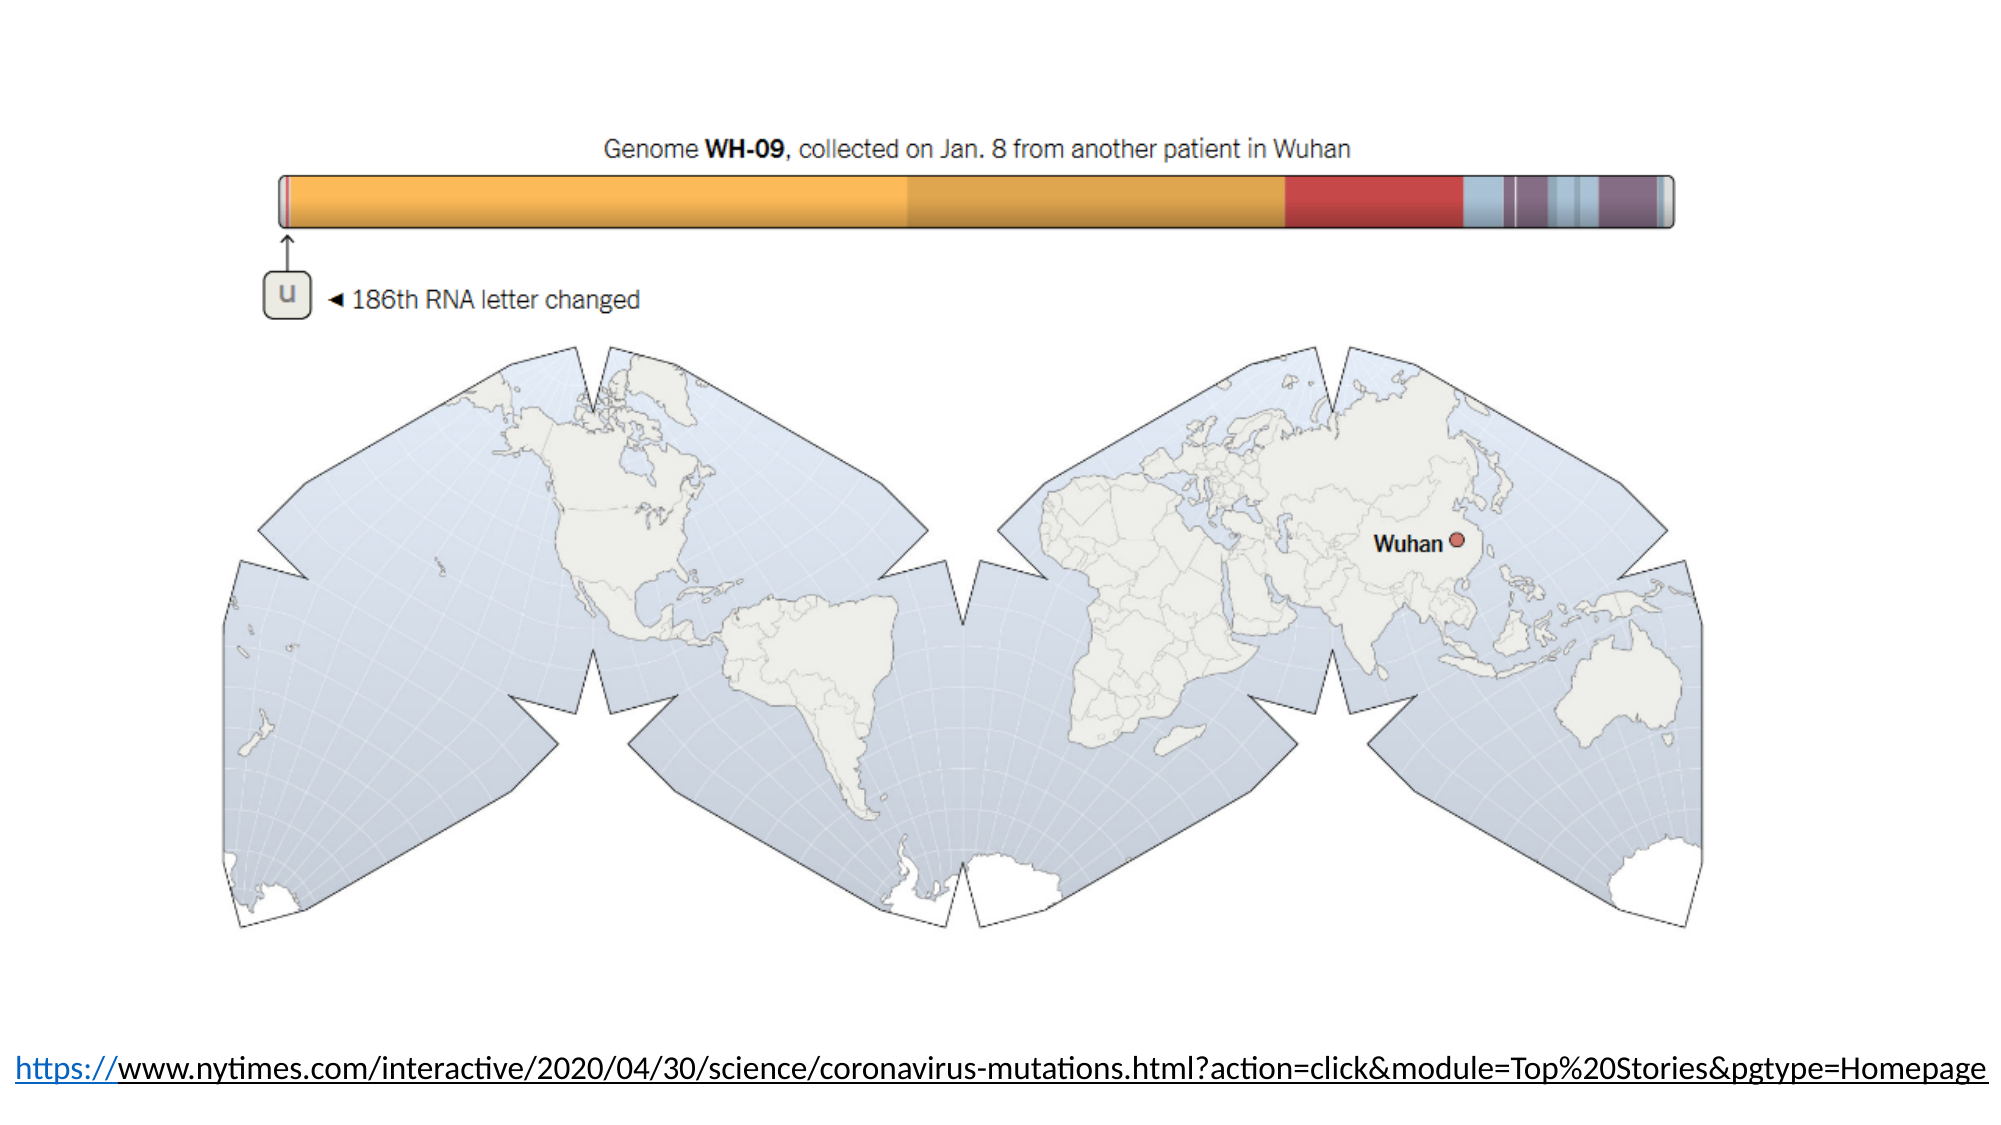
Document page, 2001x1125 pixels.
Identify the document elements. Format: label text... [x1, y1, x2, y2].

list https://www.nytimes.com/interactive/2020/04/30/science/coronavirus-mutations.html?action=click&module=Top%20Stories&pgtype=Homepage [0, 1043, 2000, 1125]
picture [197, 111, 1723, 951]
